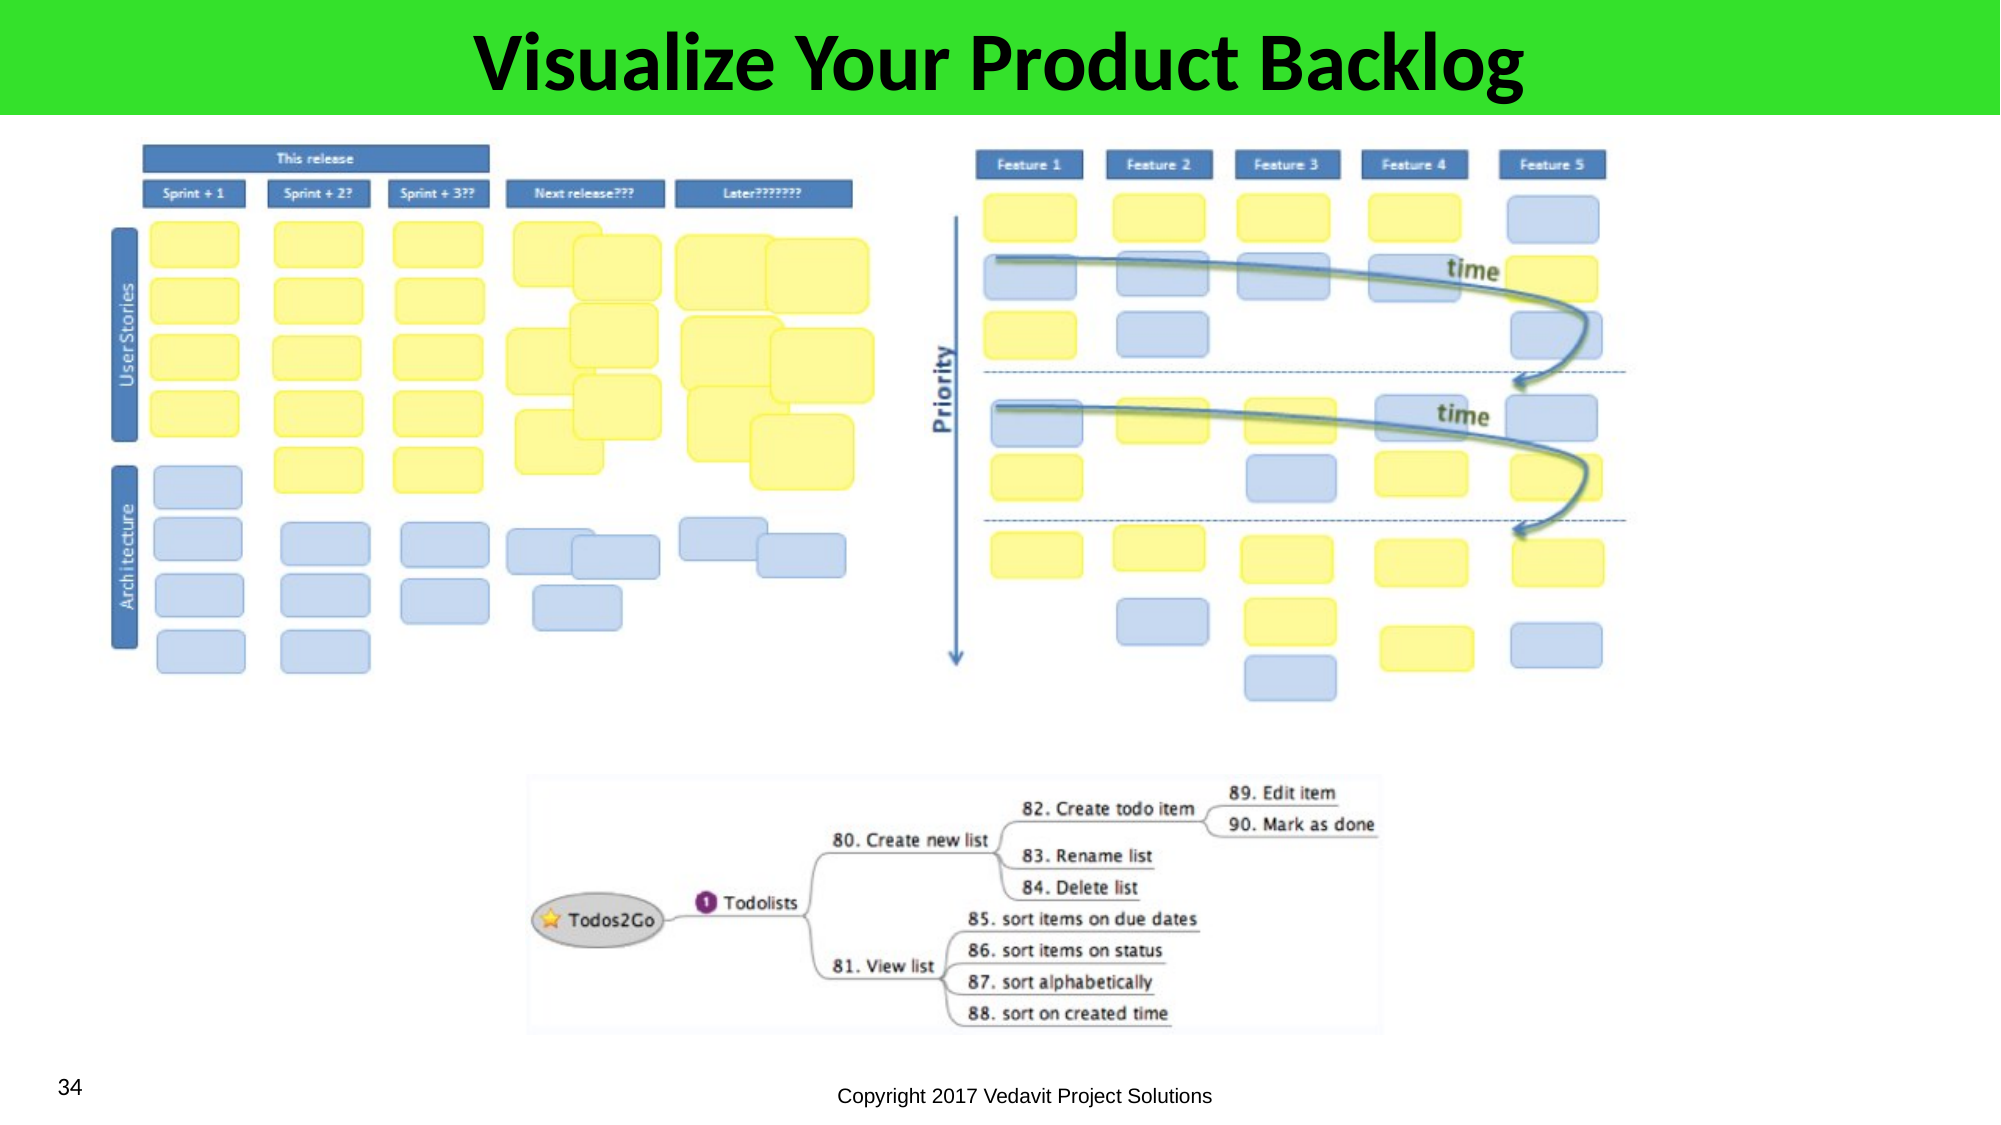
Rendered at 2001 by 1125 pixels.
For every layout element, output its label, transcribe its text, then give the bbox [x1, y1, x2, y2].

picture [99, 137, 890, 685]
picture [524, 774, 1385, 1035]
slide_number 34 [3, 1055, 137, 1116]
title Visualize Your Product Backlog [0, 0, 2000, 115]
picture [924, 137, 1640, 715]
